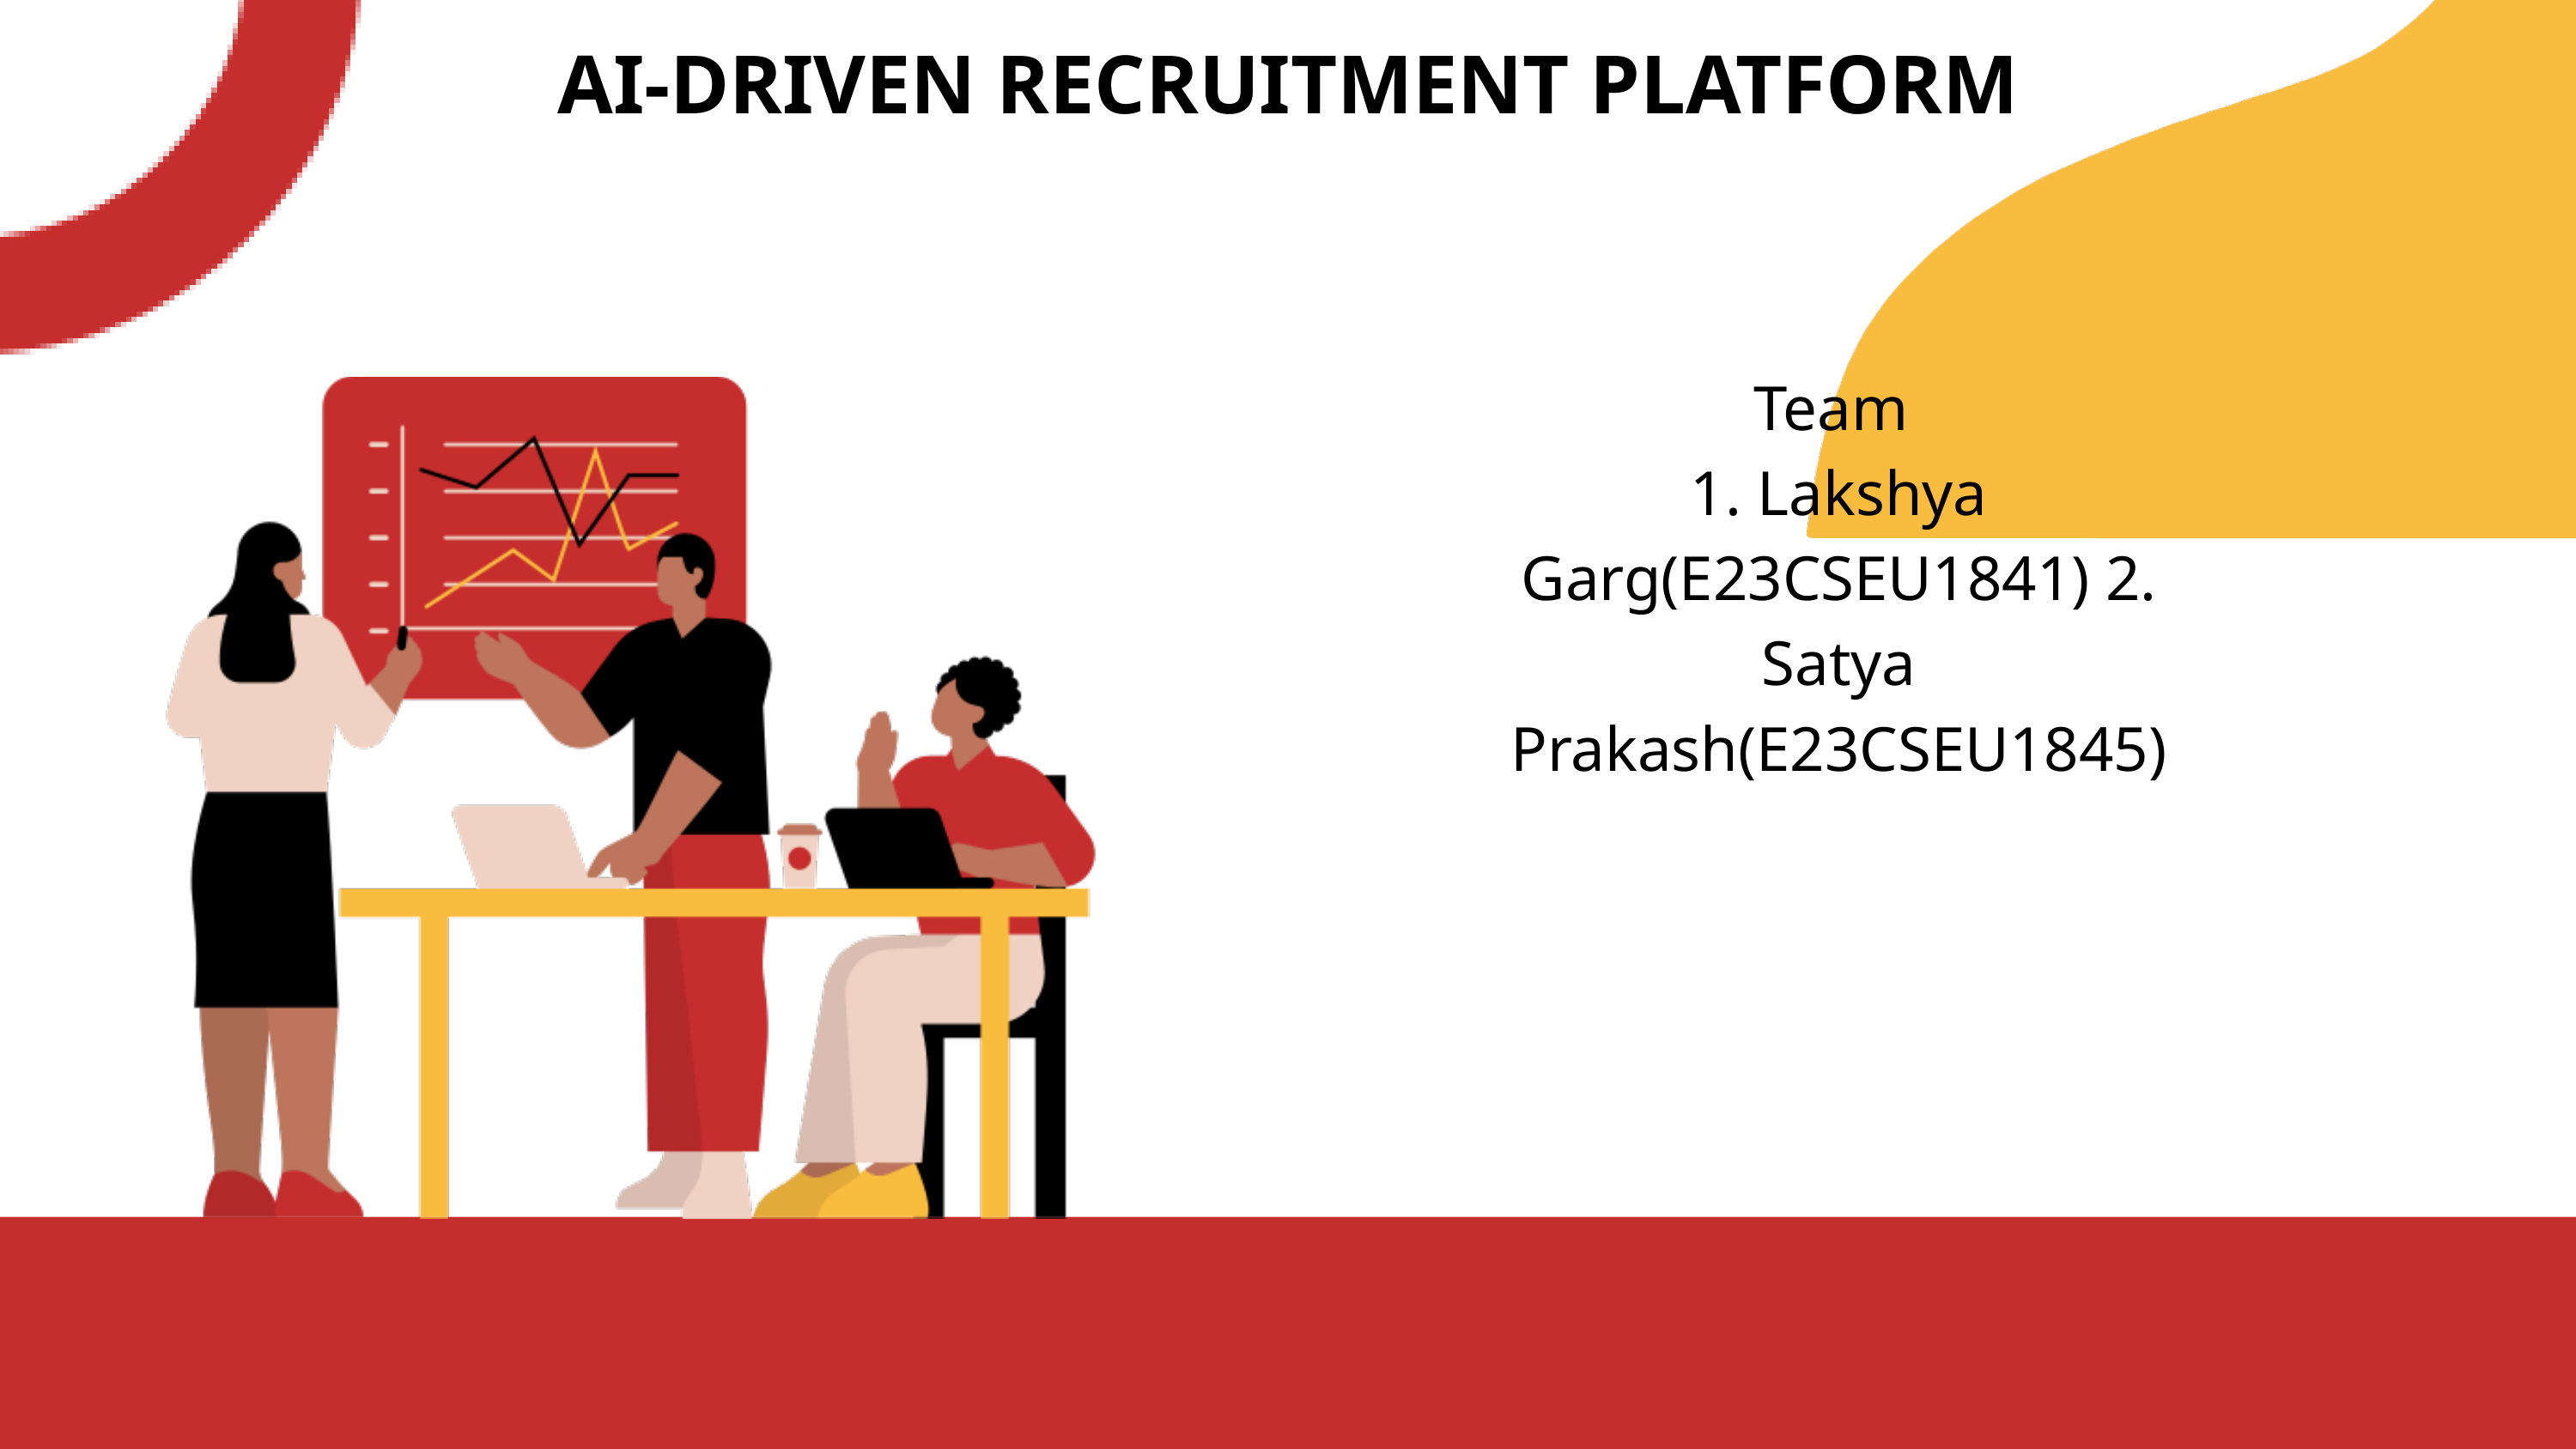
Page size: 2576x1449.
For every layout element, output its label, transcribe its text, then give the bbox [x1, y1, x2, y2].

text_box Team 1. Lakshya Garg(E23CSEU1841) 2. Satya Prakash(E23CSEU1845) [1444, 357, 2233, 784]
text_box [1806, 0, 2576, 538]
text_box AI-DRIVEN RECRUITMENT PLATFORM [495, 44, 2081, 216]
text_box [0, 0, 361, 355]
text_box [165, 377, 1105, 1214]
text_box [0, 1216, 2576, 1449]
